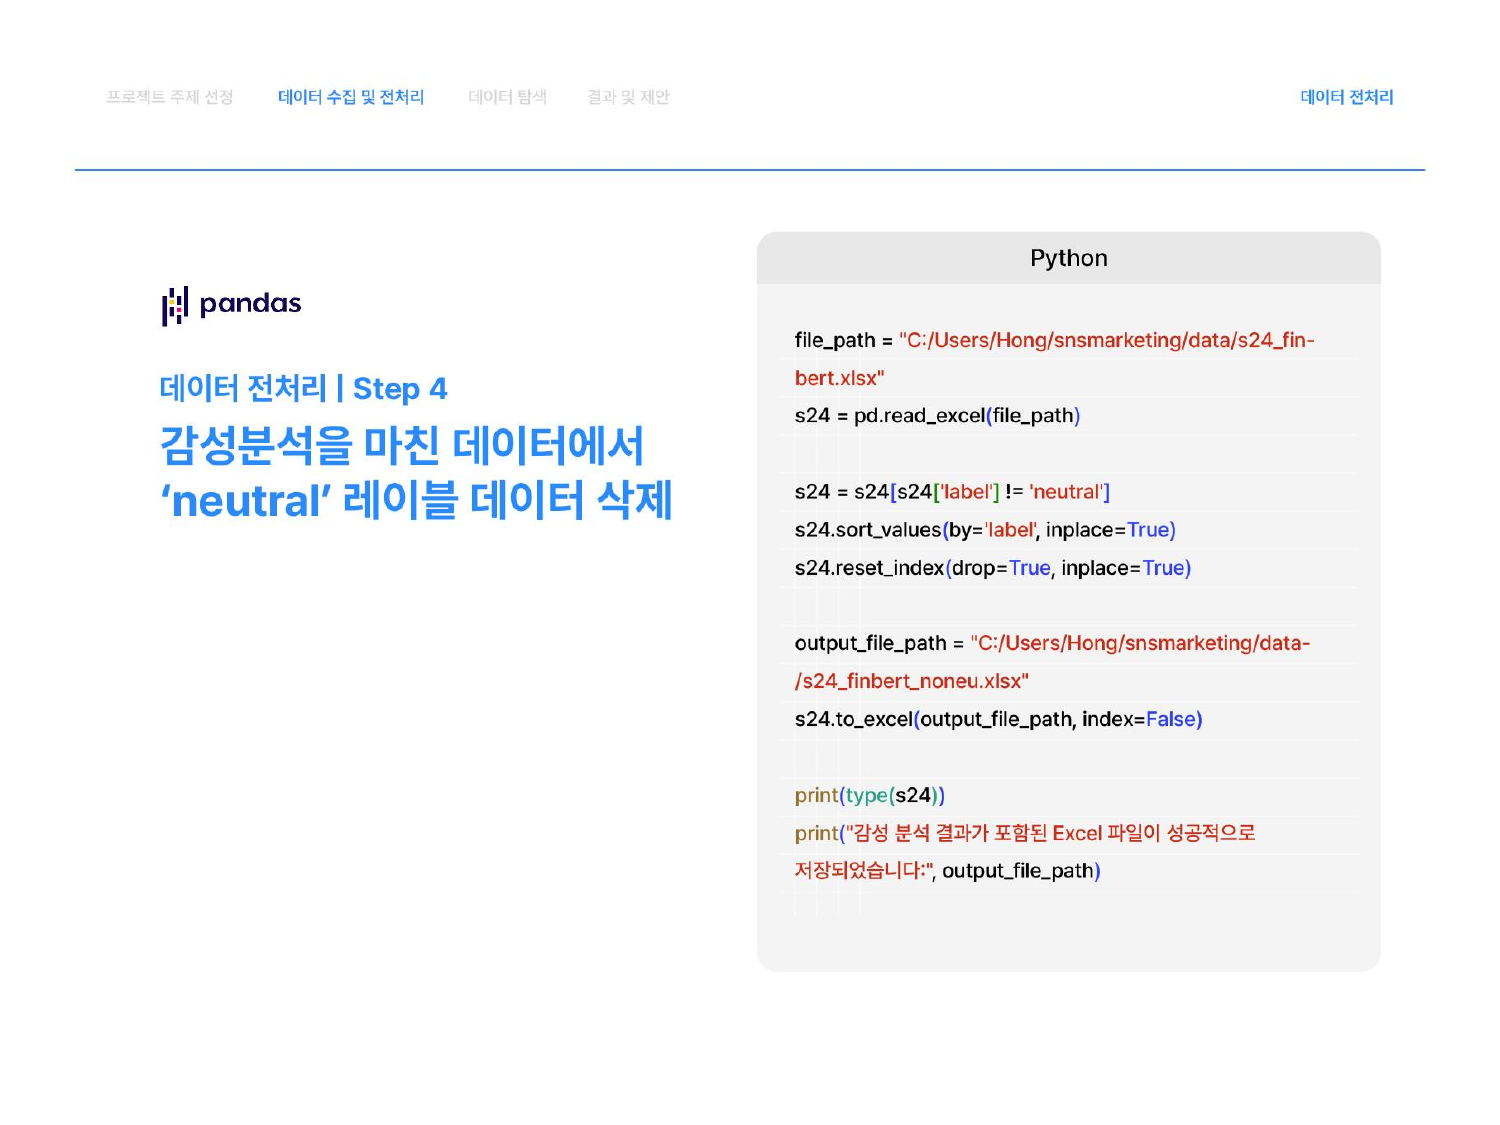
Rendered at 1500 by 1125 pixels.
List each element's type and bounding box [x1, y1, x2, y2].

picture [24, 24, 1476, 1051]
